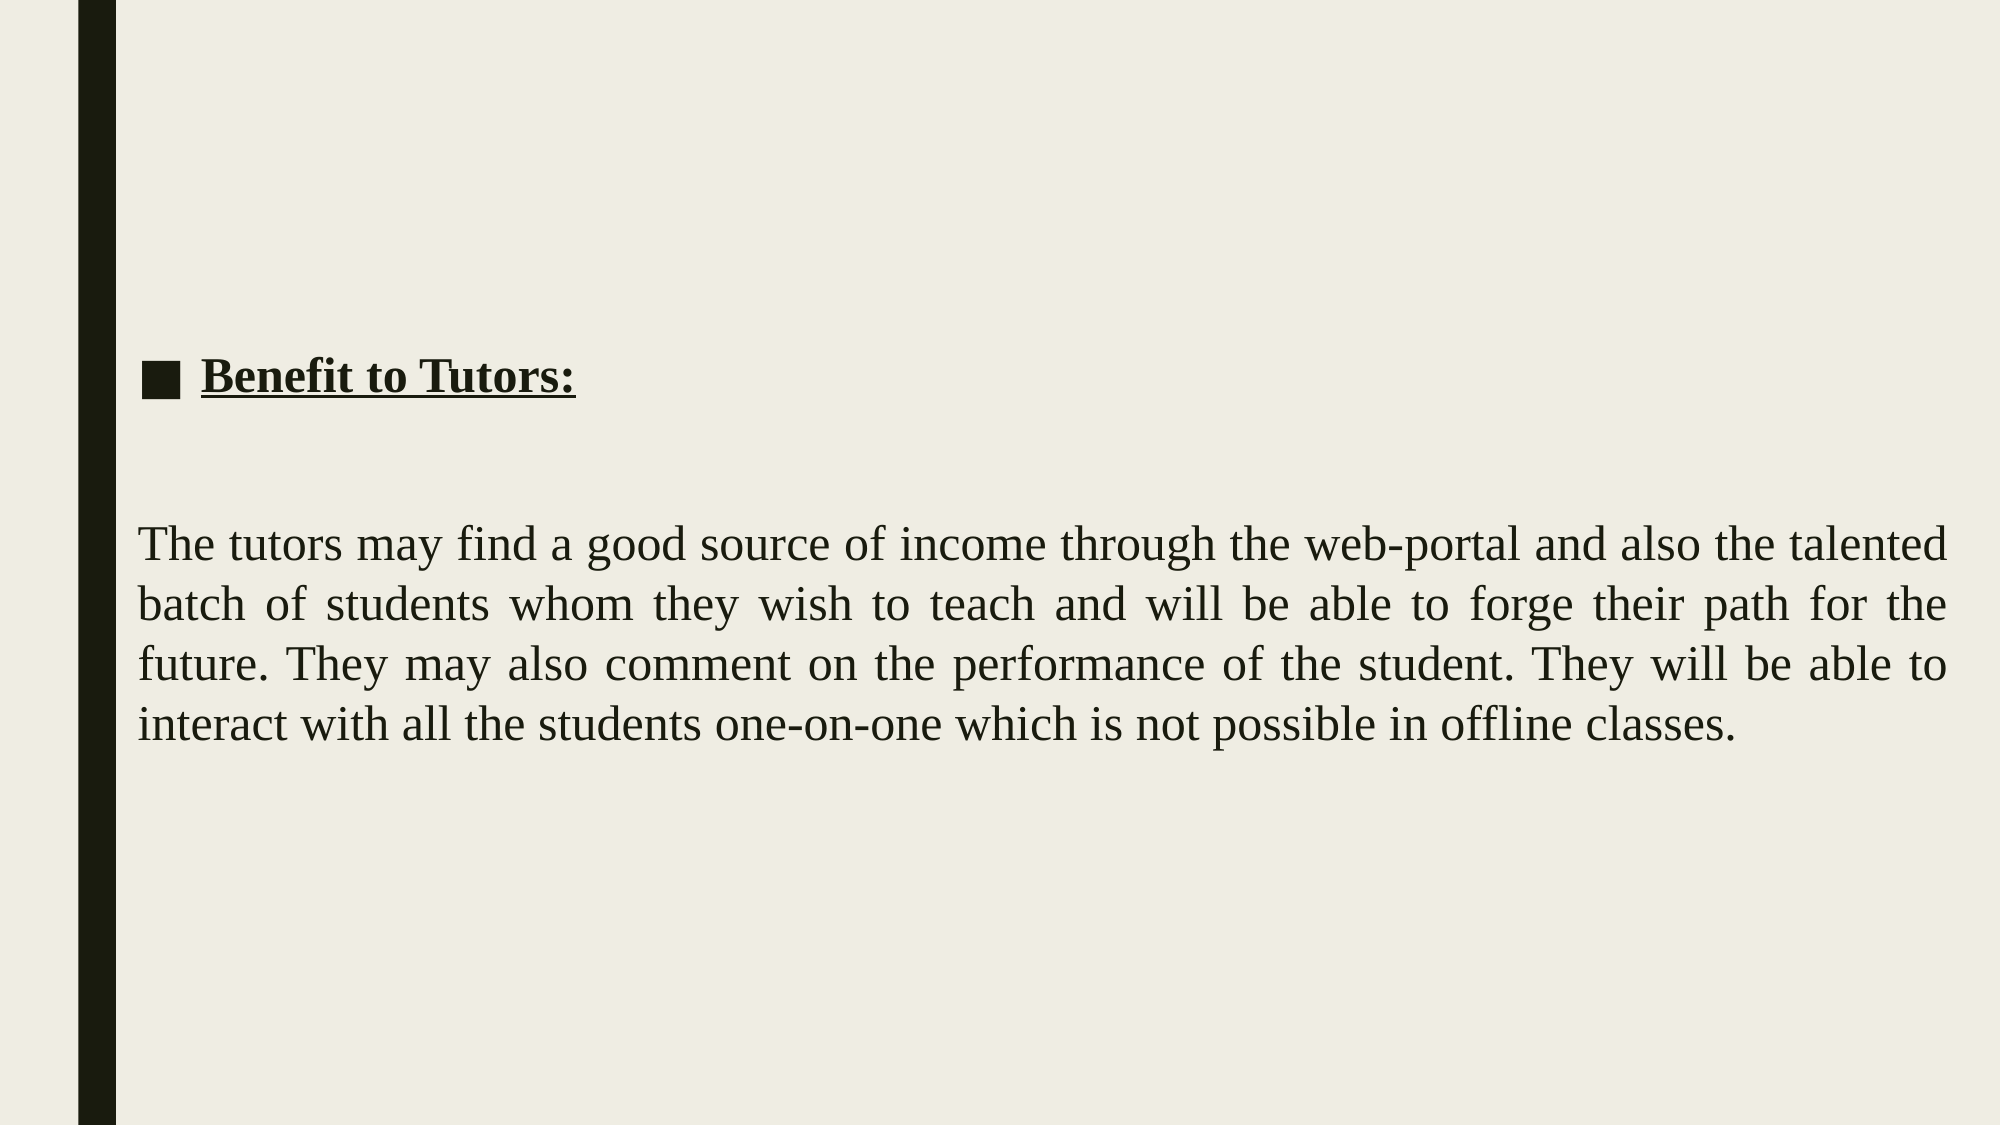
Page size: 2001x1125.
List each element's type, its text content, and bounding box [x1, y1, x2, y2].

list Benefit to Tutors: The tutors may find a good source of income through the web-portal and also the talented batch of students whom they wish to teach and will be able to forge their path for the future. They may also comment on the performance of the student. They will be able to interact with all the students one-on-one which is not possible in offline classes. [122, 173, 1965, 856]
